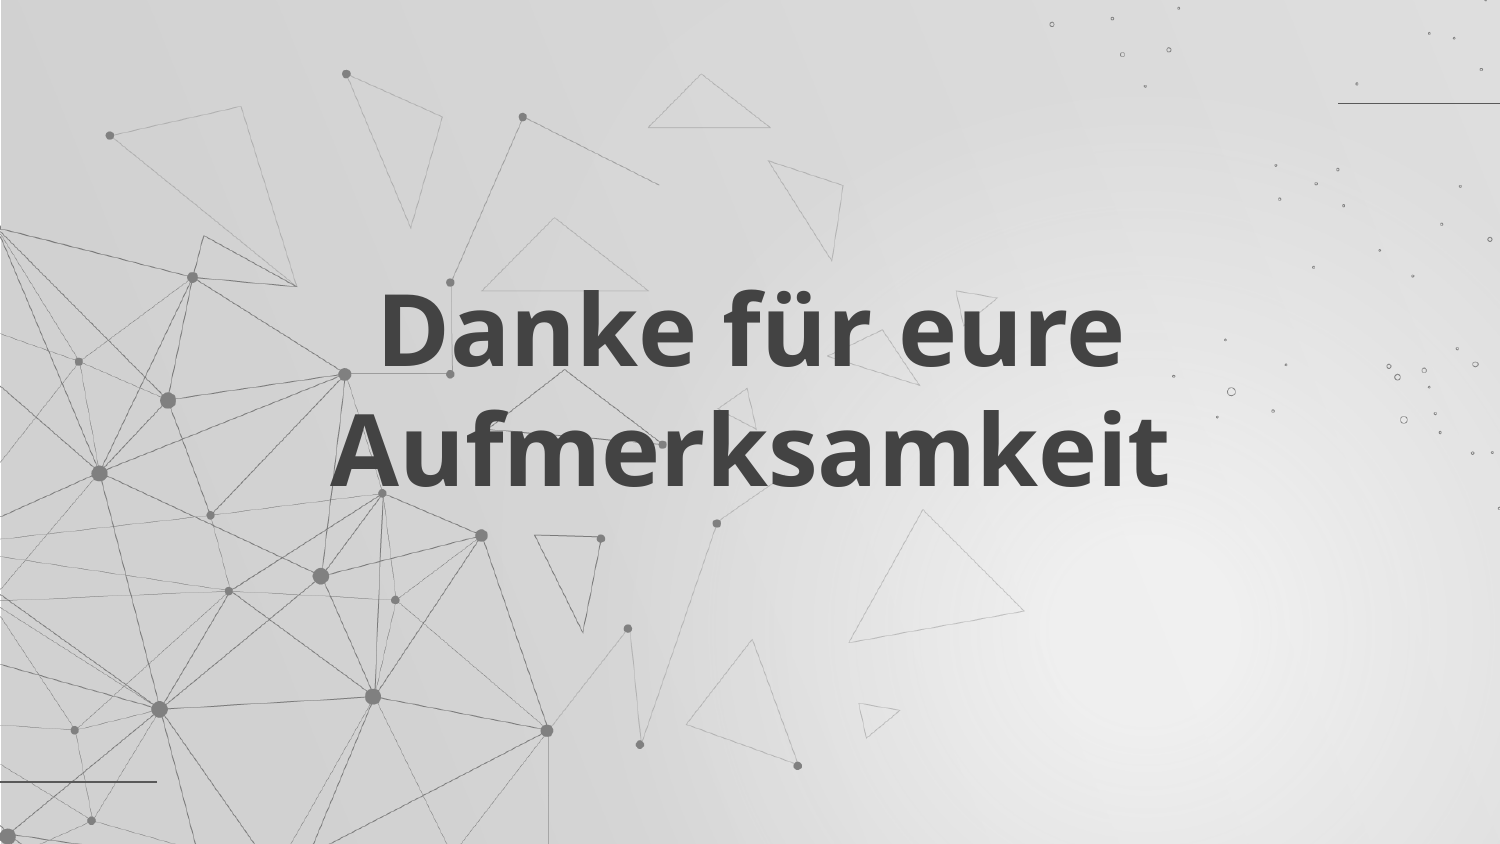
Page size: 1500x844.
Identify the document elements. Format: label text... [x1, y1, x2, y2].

title Danke für eure Aufmerksamkeit [186, 228, 1317, 521]
picture [0, 0, 1500, 844]
